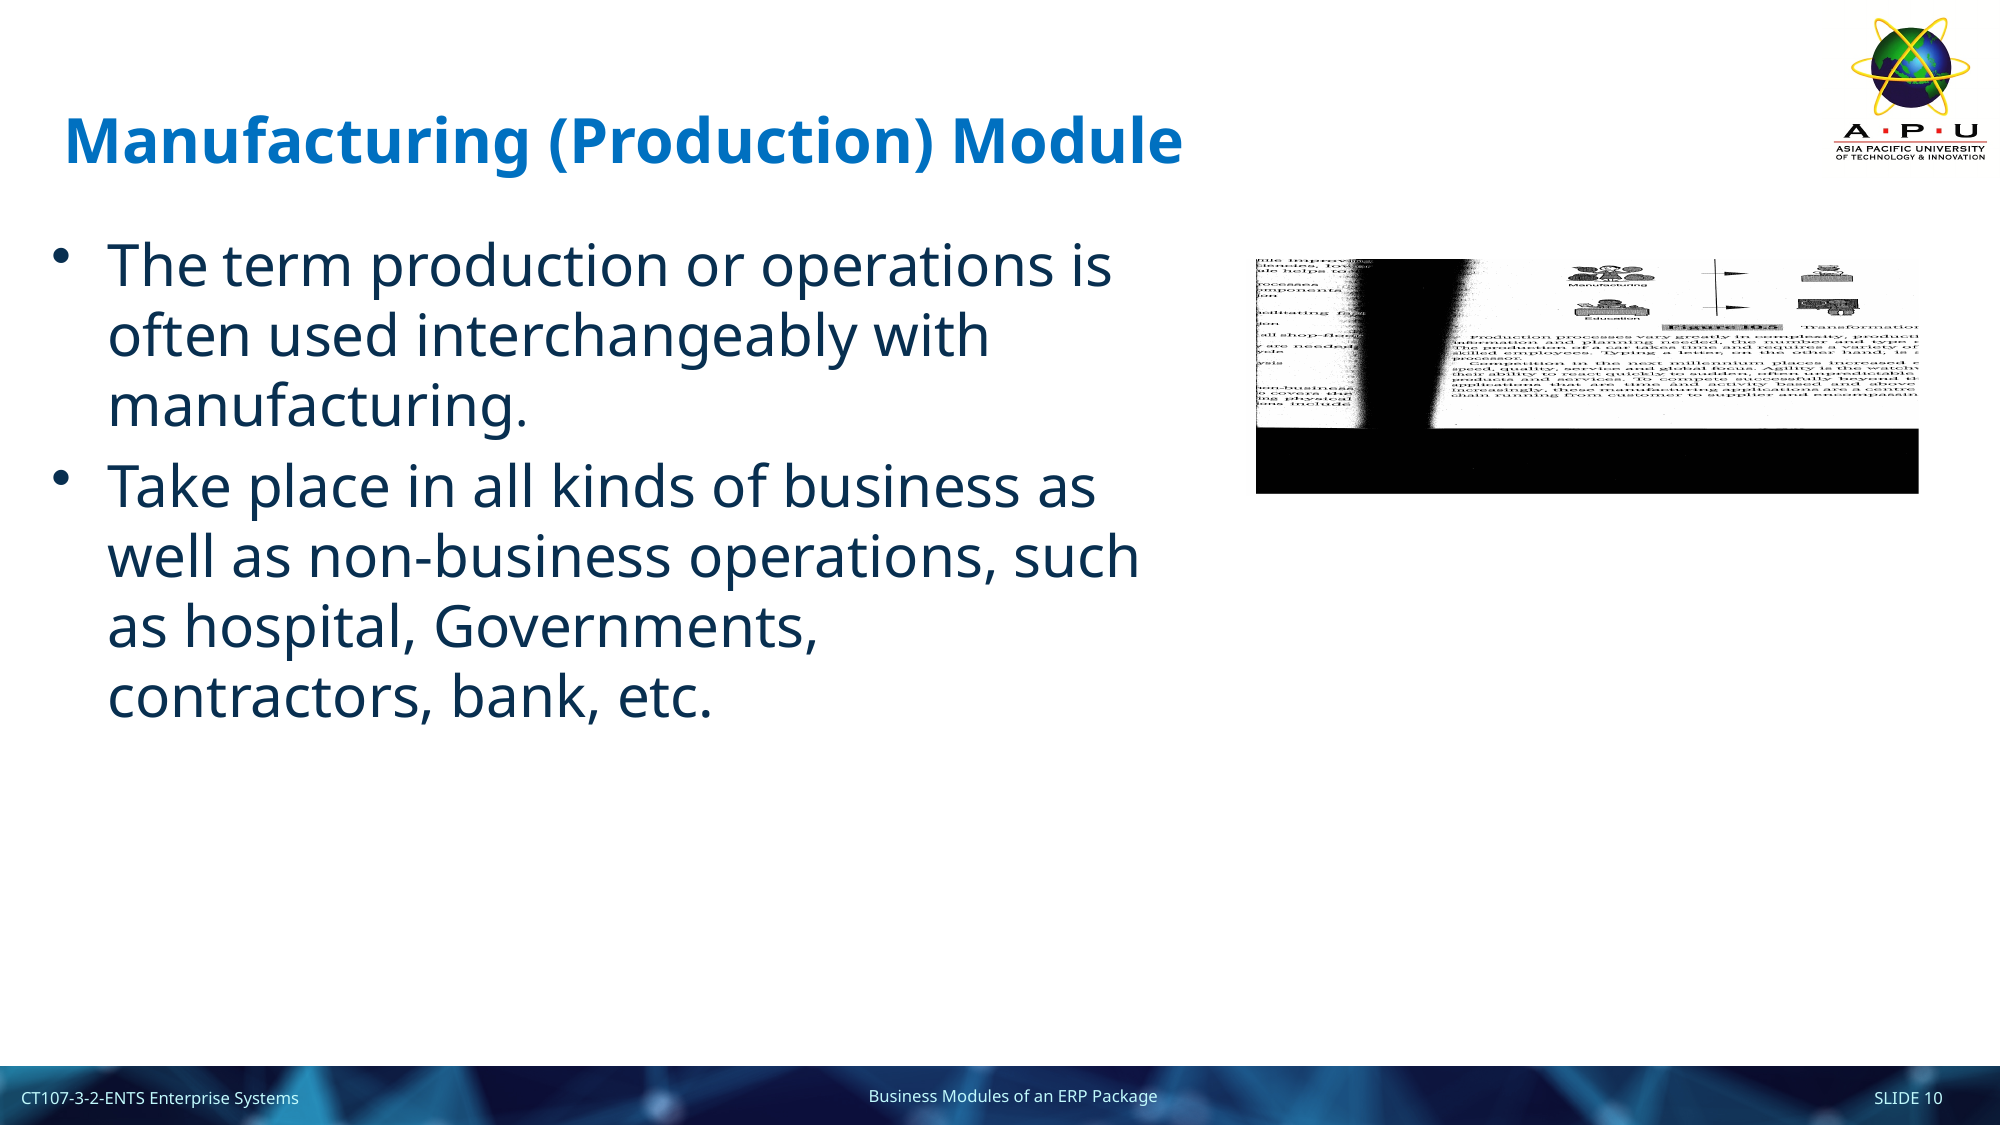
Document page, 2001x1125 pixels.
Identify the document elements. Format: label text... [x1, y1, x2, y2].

picture [1822, 0, 2000, 178]
picture [0, 1066, 2000, 1125]
list The term production or operations is often used interchangeably with manufacturing. Take place in all kinds of business as well as non-business operations, such as hospital, Governments, contractors, bank, etc. [36, 220, 1164, 1041]
title Manufacturing (Production) Module [48, 45, 1764, 233]
picture [1163, 259, 1919, 866]
